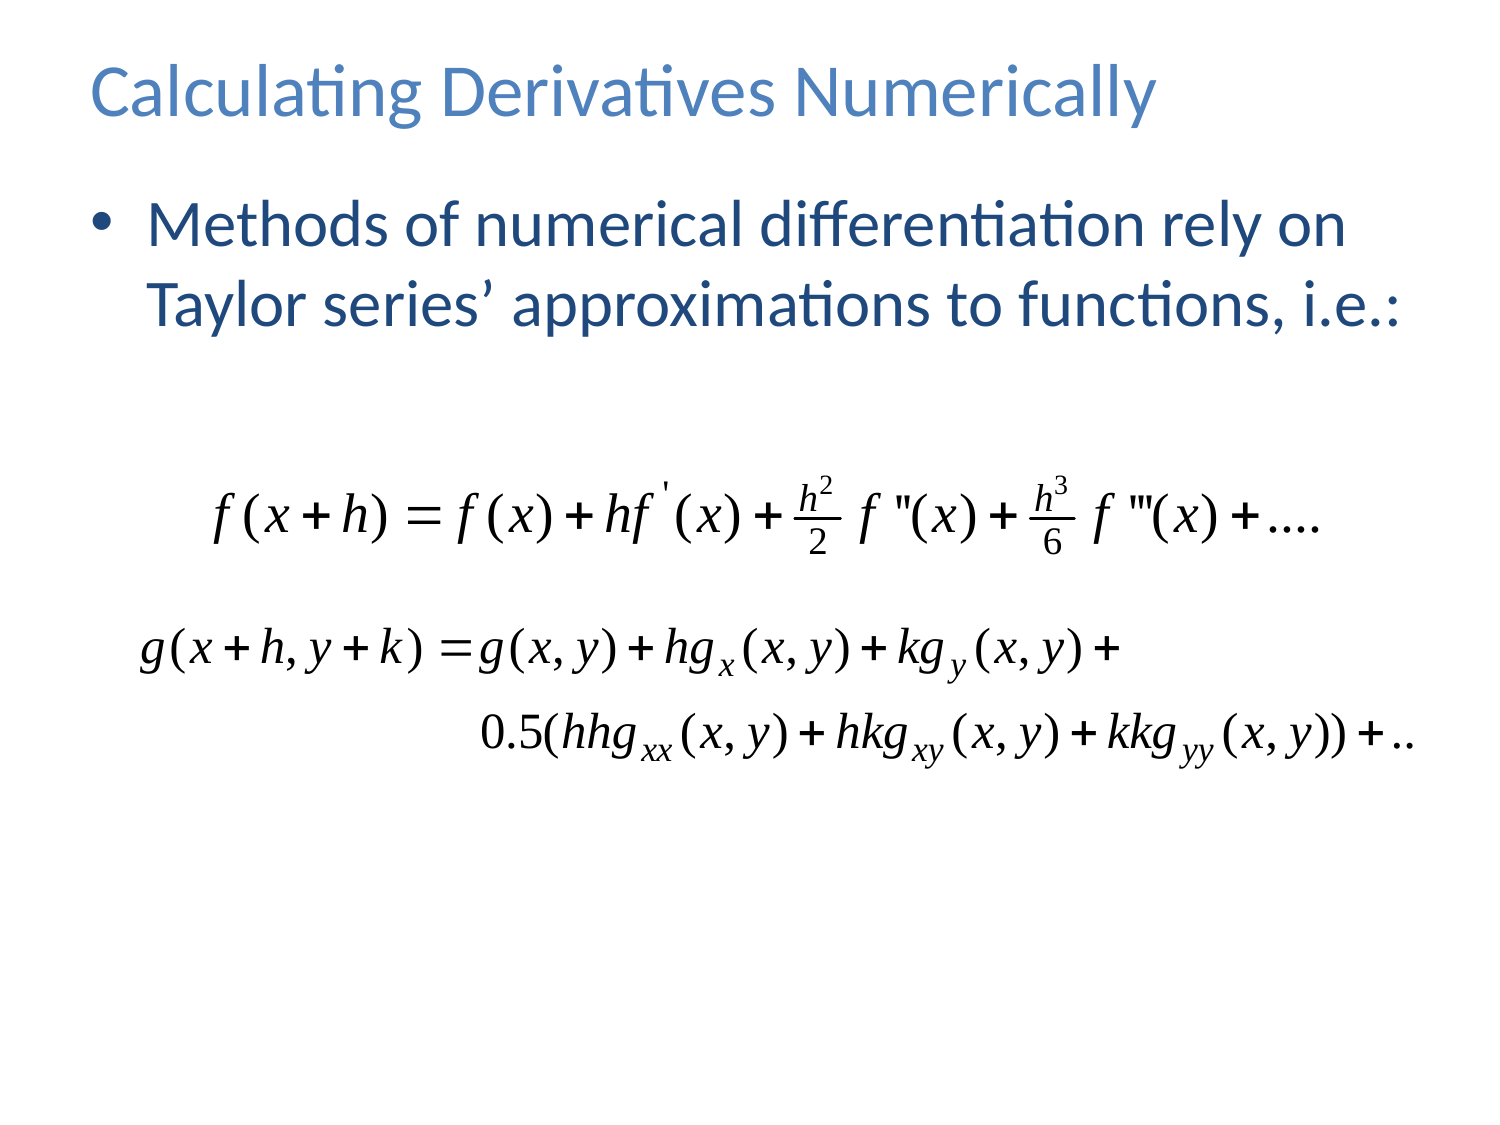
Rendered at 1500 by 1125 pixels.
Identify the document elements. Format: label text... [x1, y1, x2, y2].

title Calculating Derivatives Numerically [75, 30, 1425, 144]
list Methods of numerical differentiation rely on Taylor series’ approximations to functions, i.e.: [75, 172, 1425, 1090]
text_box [127, 612, 1426, 781]
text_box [192, 459, 1331, 572]
